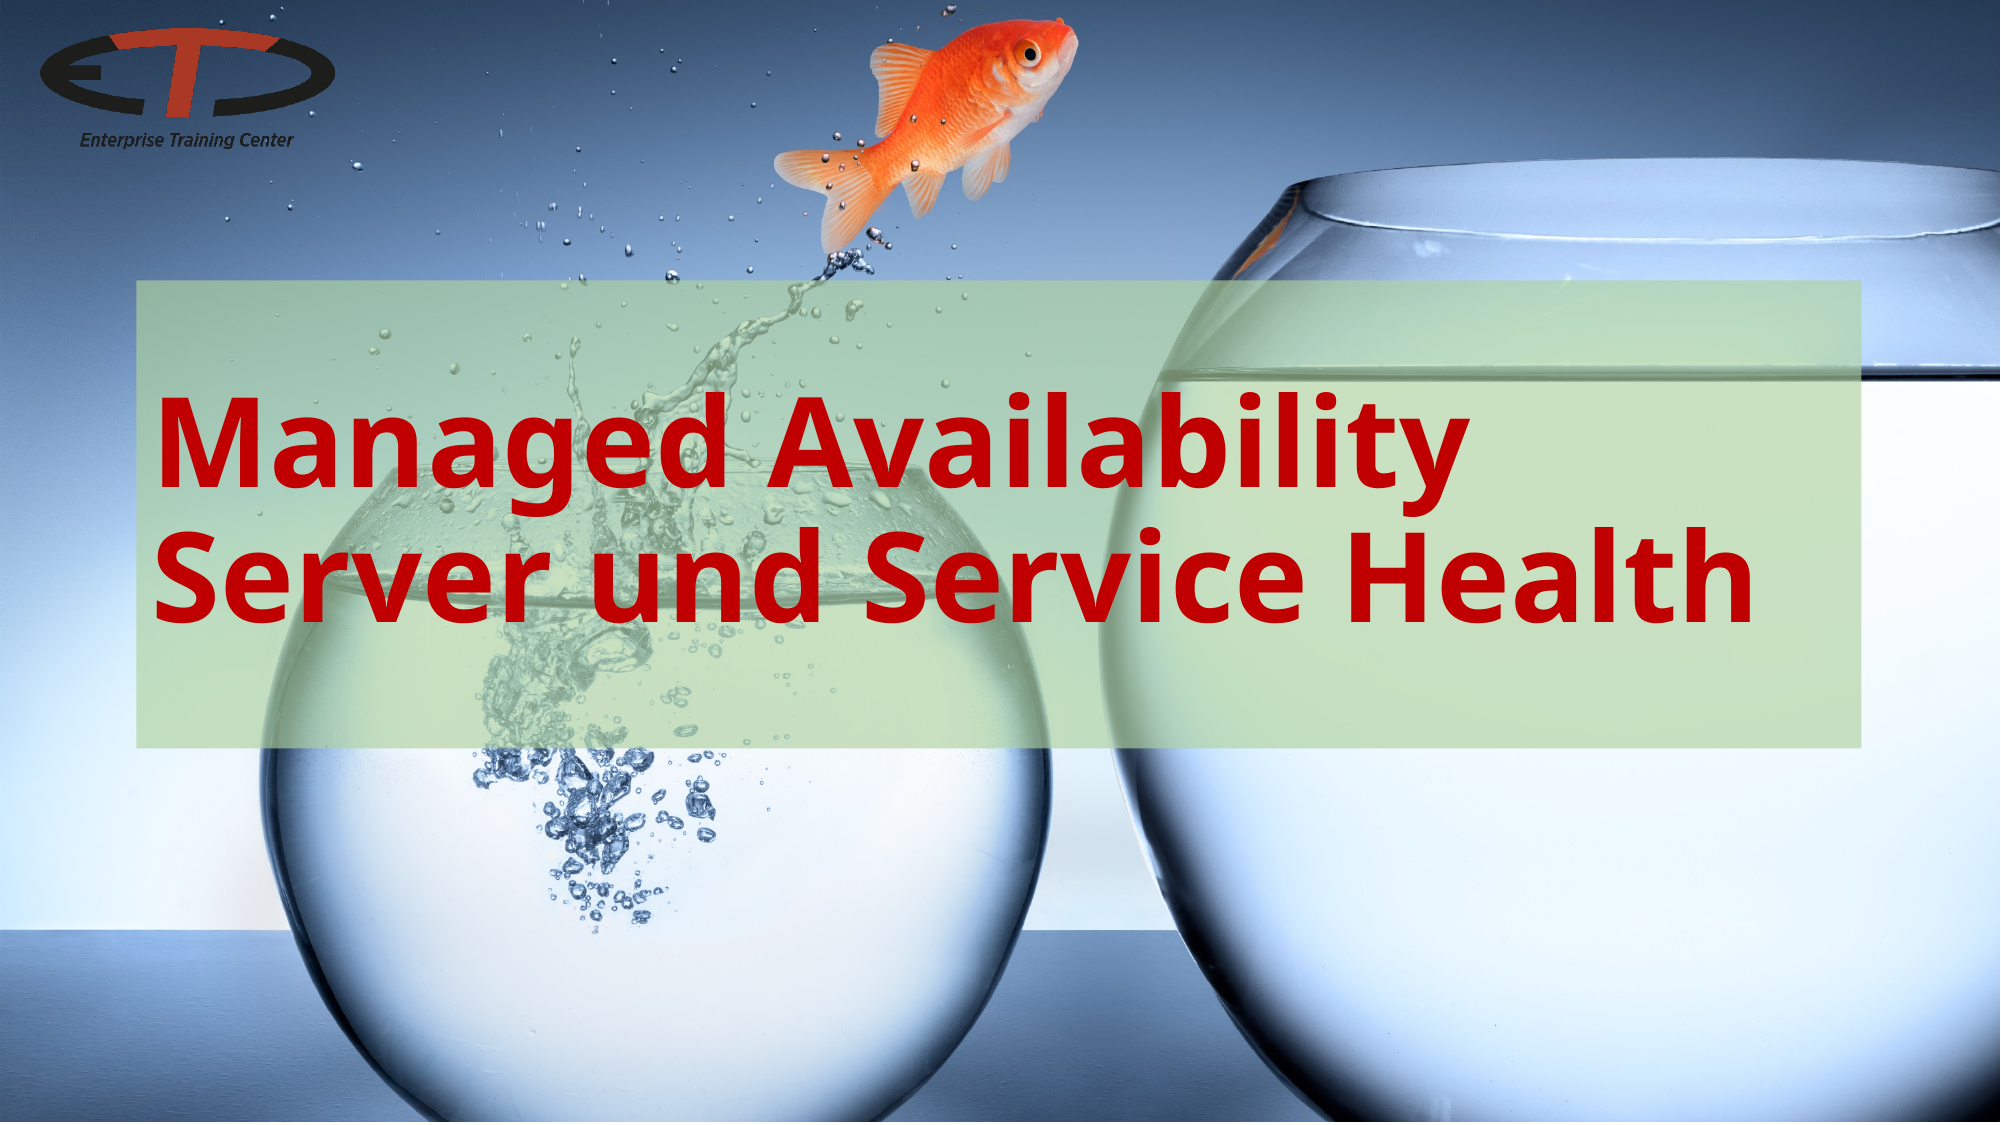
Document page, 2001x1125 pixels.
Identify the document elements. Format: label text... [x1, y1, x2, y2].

title Managed Availability Server und Service Health [136, 280, 1862, 749]
picture [0, 0, 2000, 1122]
